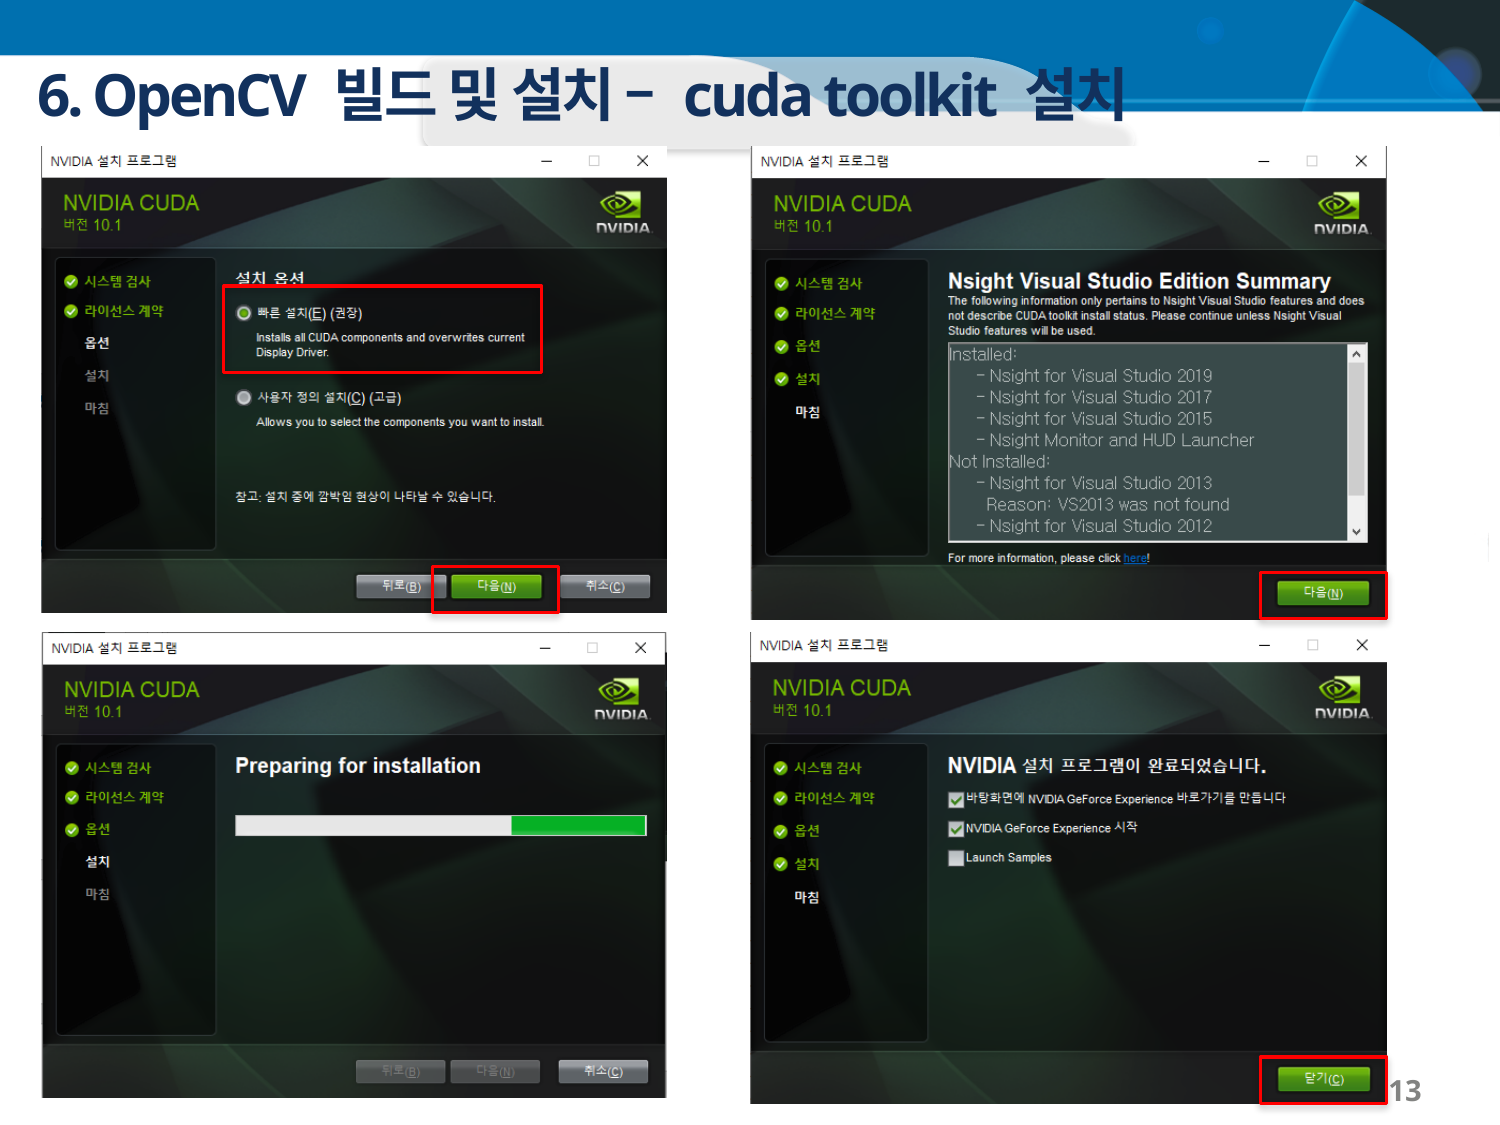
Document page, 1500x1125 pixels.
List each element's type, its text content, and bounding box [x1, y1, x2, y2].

title 6. OpenCV 빌드 및 설치 – cuda toolkit 설치 [22, 39, 1259, 147]
picture [749, 632, 1387, 1104]
picture [41, 632, 667, 1098]
picture [0, 0, 1500, 620]
